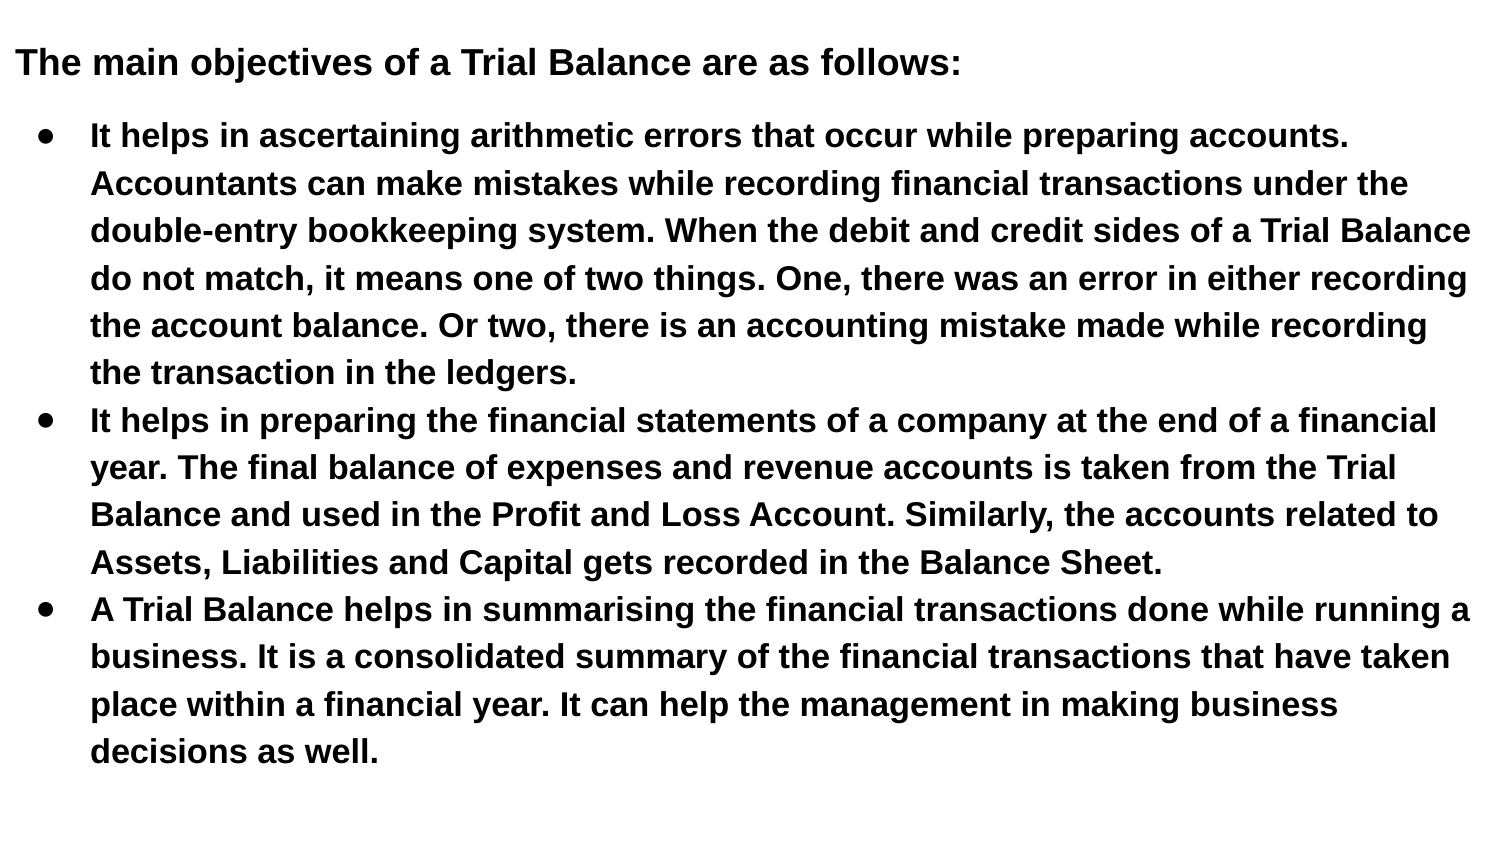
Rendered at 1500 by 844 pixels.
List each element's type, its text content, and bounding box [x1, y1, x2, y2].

list The main objectives of a Trial Balance are as follows: It helps in ascertaining arithmetic errors that occur while preparing accounts. Accountants can make mistakes while recording financial transactions under the double-entry bookkeeping system. When the debit and credit sides of a Trial Balance do not match, it means one of two things. One, there was an error in either recording the account balance. Or two, there is an accounting mistake made while recording the transaction in the ledgers. It helps in preparing the financial statements of a company at the end of a financial year. The final balance of expenses and revenue accounts is taken from the Trial Balance and used in the Profit and Loss Account. Similarly, the accounts related to Assets, Liabilities and Capital gets recorded in the Balance Sheet. A Trial Balance helps in summarising the financial transactions done while running a business. It is a consolidated summary of the financial transactions that have taken place within a financial year. It can help the management in making business decisions as well. [0, 0, 1500, 844]
